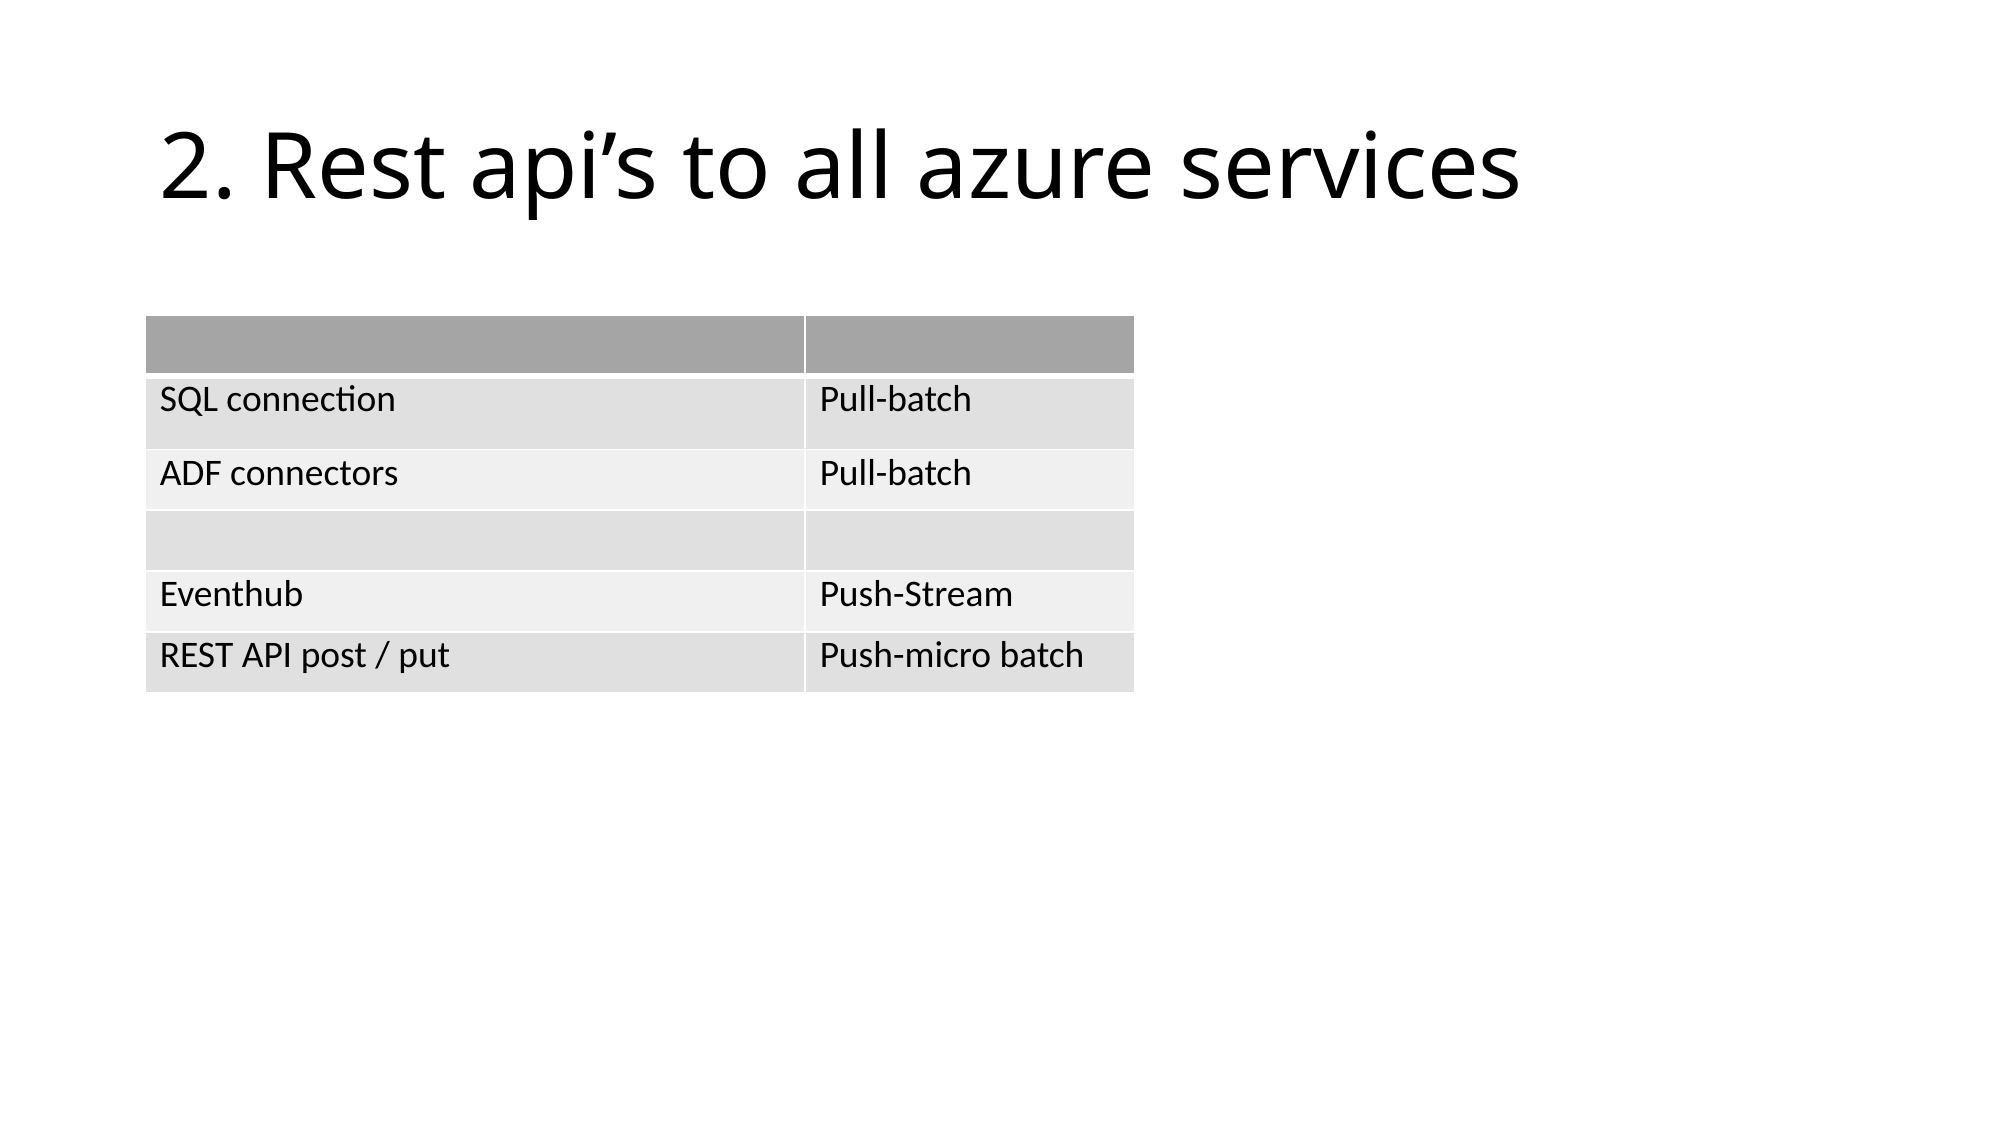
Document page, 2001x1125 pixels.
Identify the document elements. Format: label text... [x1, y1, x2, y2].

table_cell [146, 511, 804, 570]
table_cell Push-micro batch [806, 633, 1134, 692]
table_cell SQL connection [146, 379, 804, 449]
table_header [146, 316, 804, 373]
table_cell [806, 511, 1134, 570]
table_cell Pull-batch [806, 450, 1134, 509]
table_cell Pull-batch [806, 379, 1134, 449]
table_cell Eventhub [146, 572, 804, 631]
table_cell ADF connectors [146, 450, 804, 509]
title 2. Rest api’s to all azure services [144, 59, 1870, 278]
table_cell Push-Stream [806, 572, 1134, 631]
table_cell REST API post / put [146, 633, 804, 692]
table_header [806, 316, 1134, 373]
